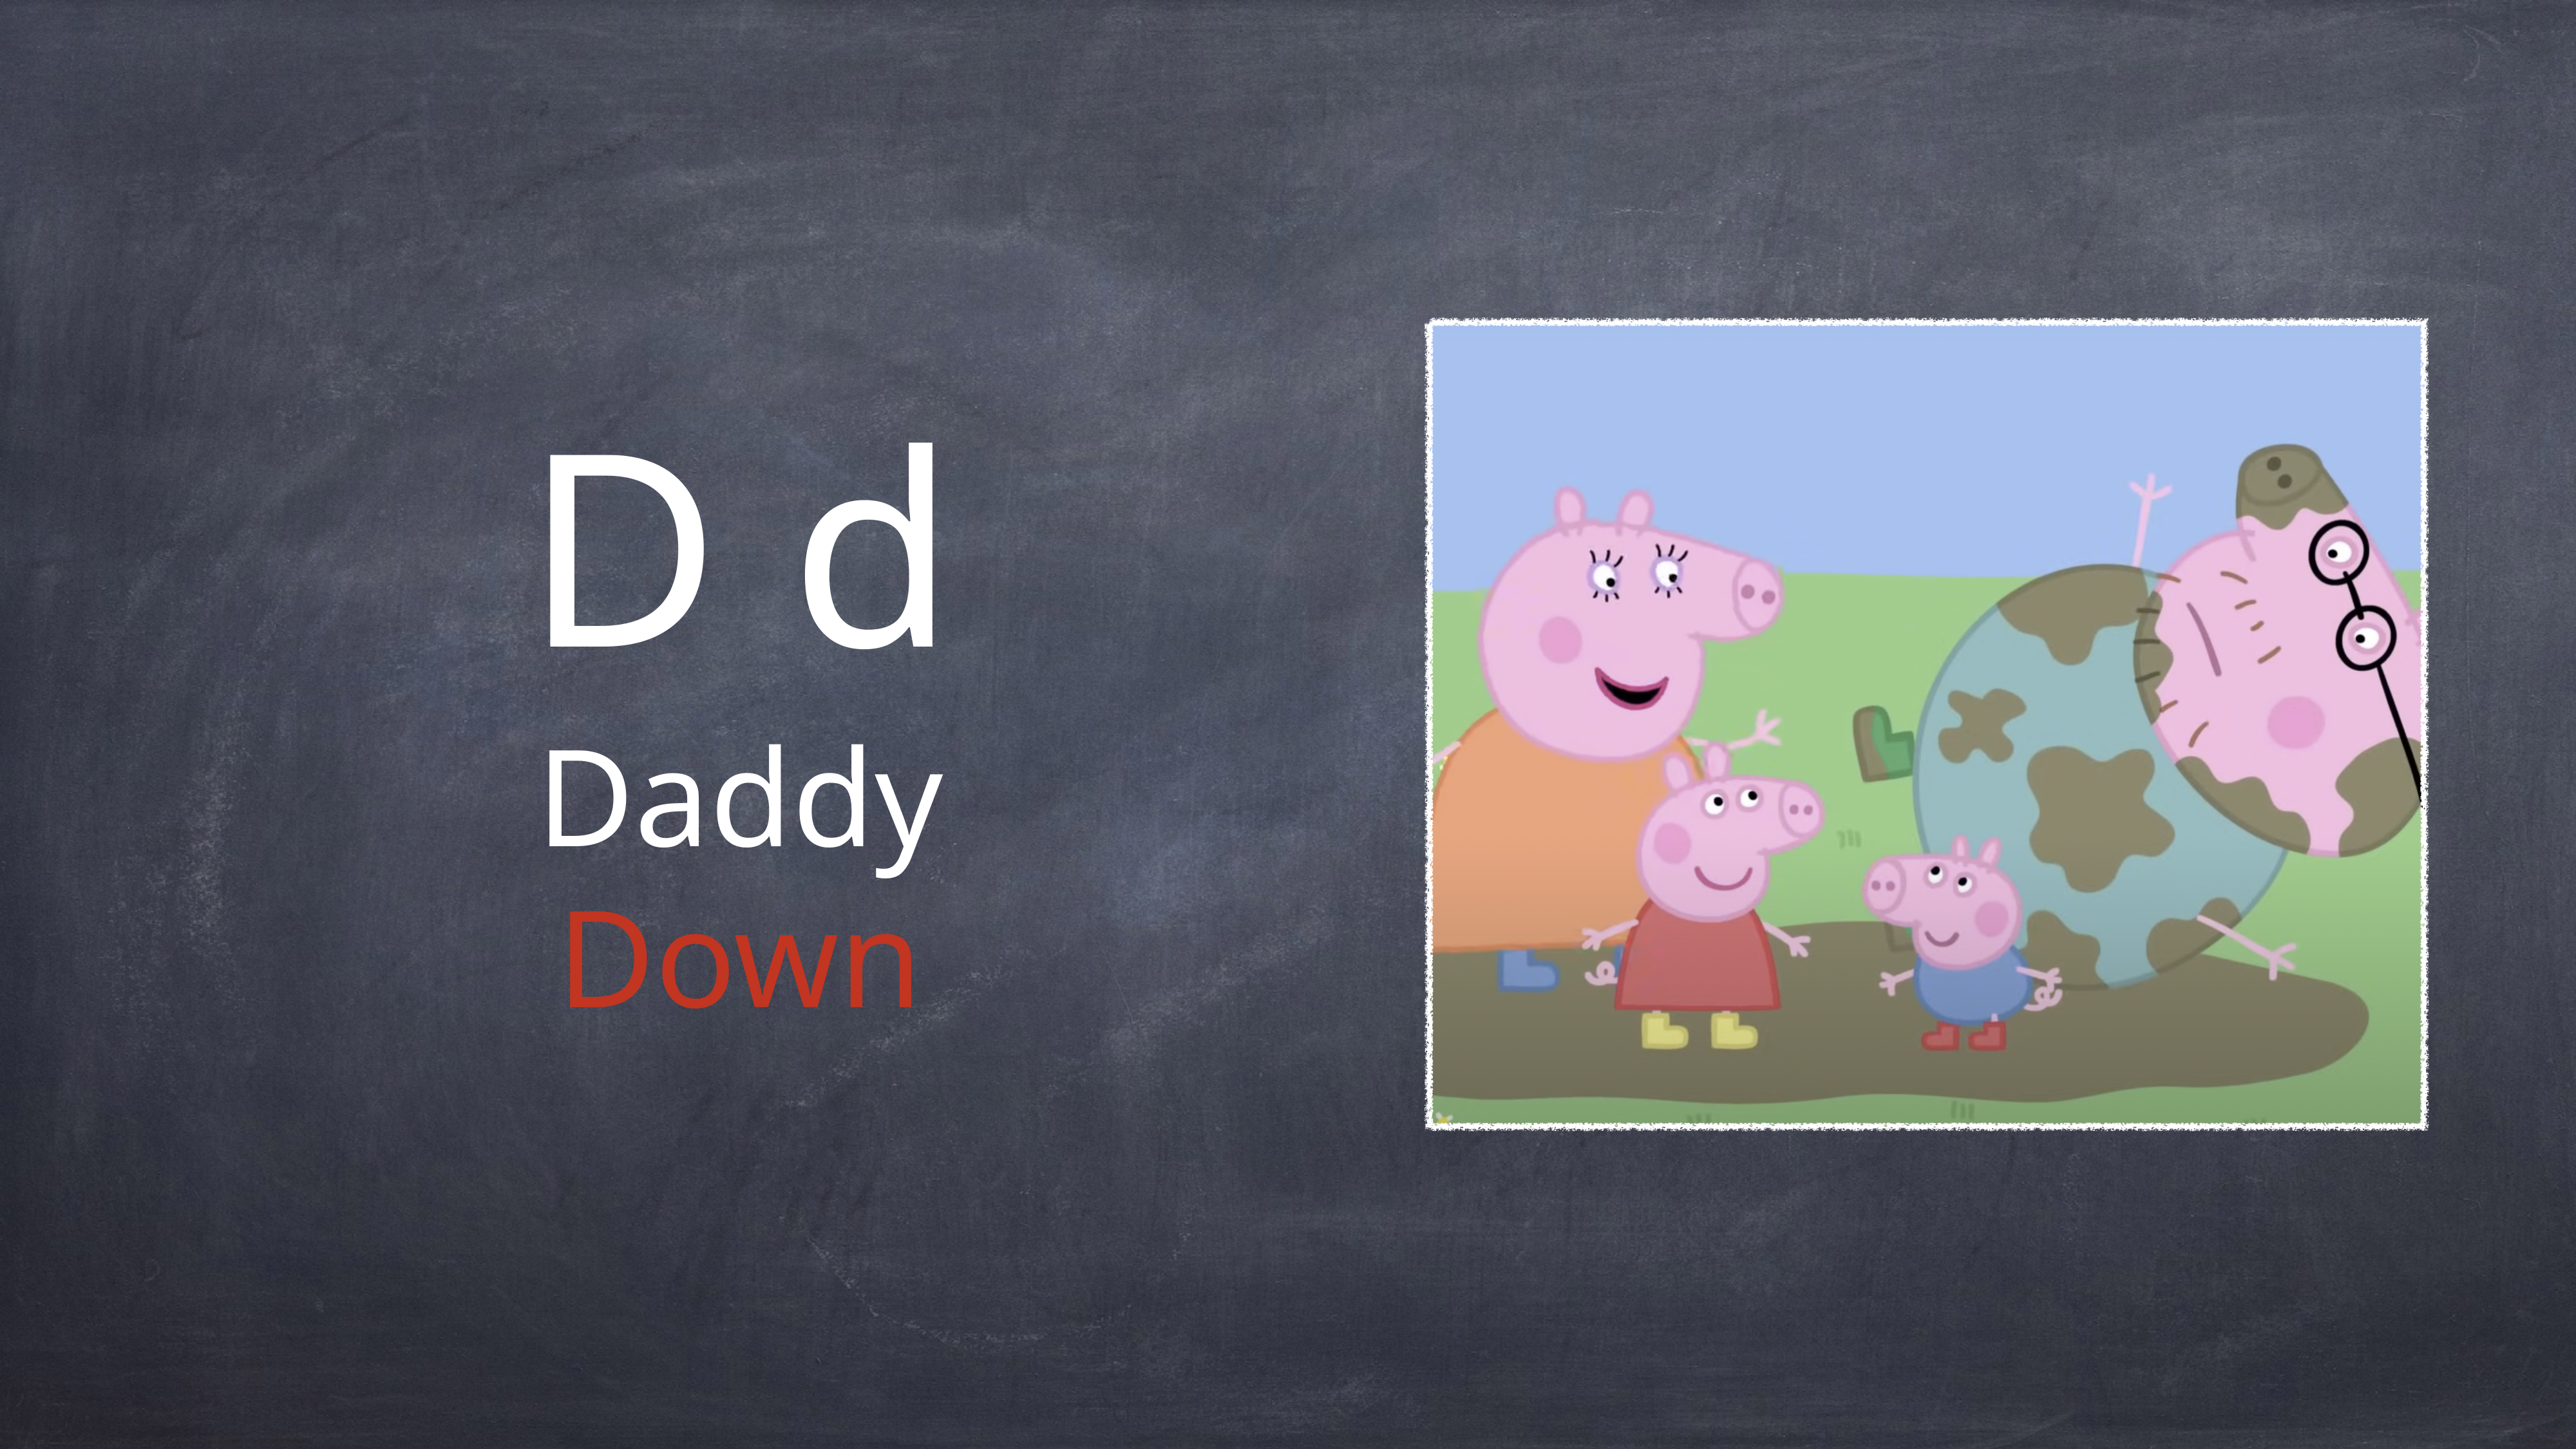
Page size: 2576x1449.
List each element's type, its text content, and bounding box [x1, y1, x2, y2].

title D d [166, 195, 1314, 706]
list Daddy Down [166, 706, 1314, 1243]
picture [0, 0, 2576, 1449]
